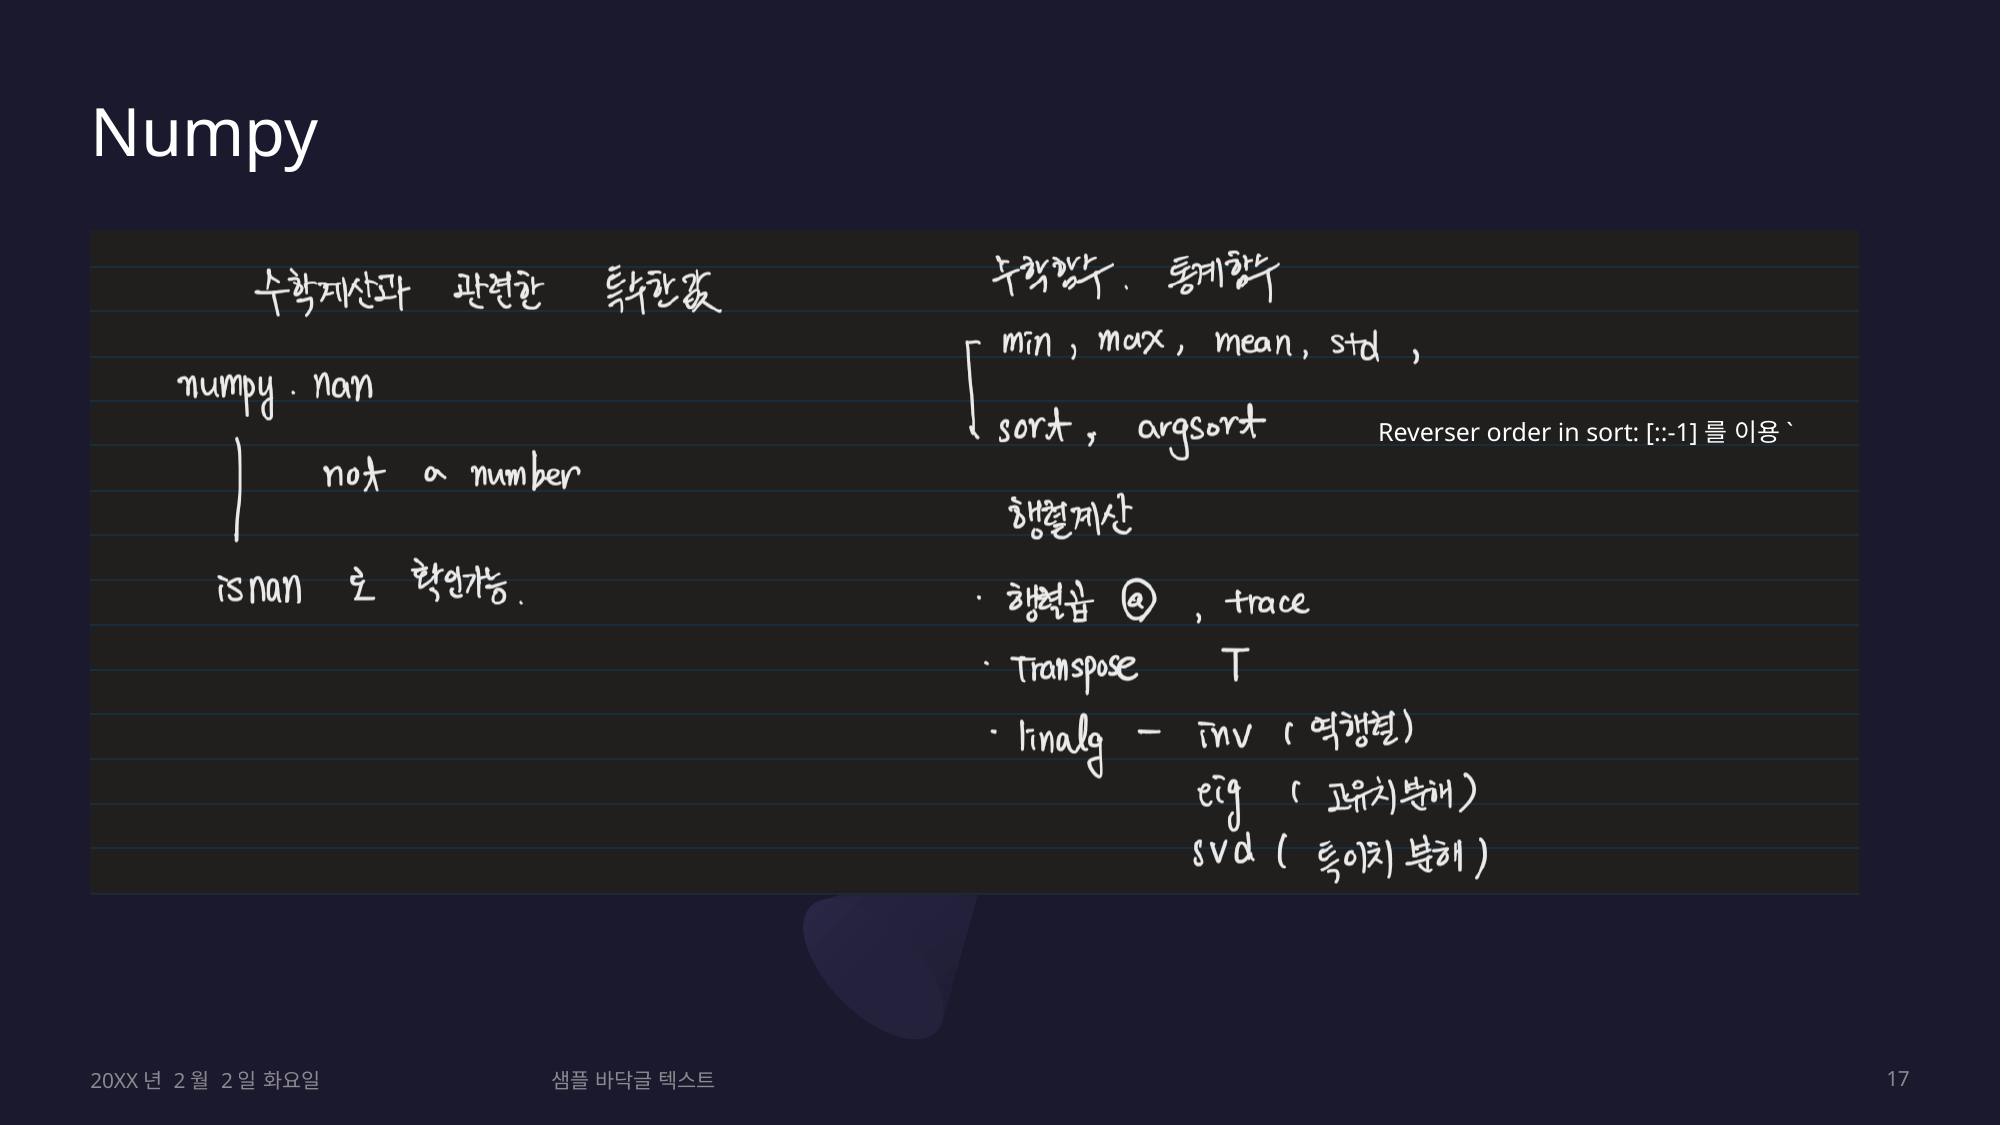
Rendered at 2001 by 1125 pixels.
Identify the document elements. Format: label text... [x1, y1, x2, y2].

slide_number 17 [1632, 1067, 1910, 1093]
title Numpy [90, 90, 1910, 252]
slide_number 20XX년 2월 2일 화요일 [90, 1067, 522, 1093]
footer 샘플 바닥글 텍스트 [551, 1067, 1598, 1093]
picture [90, 230, 1859, 895]
